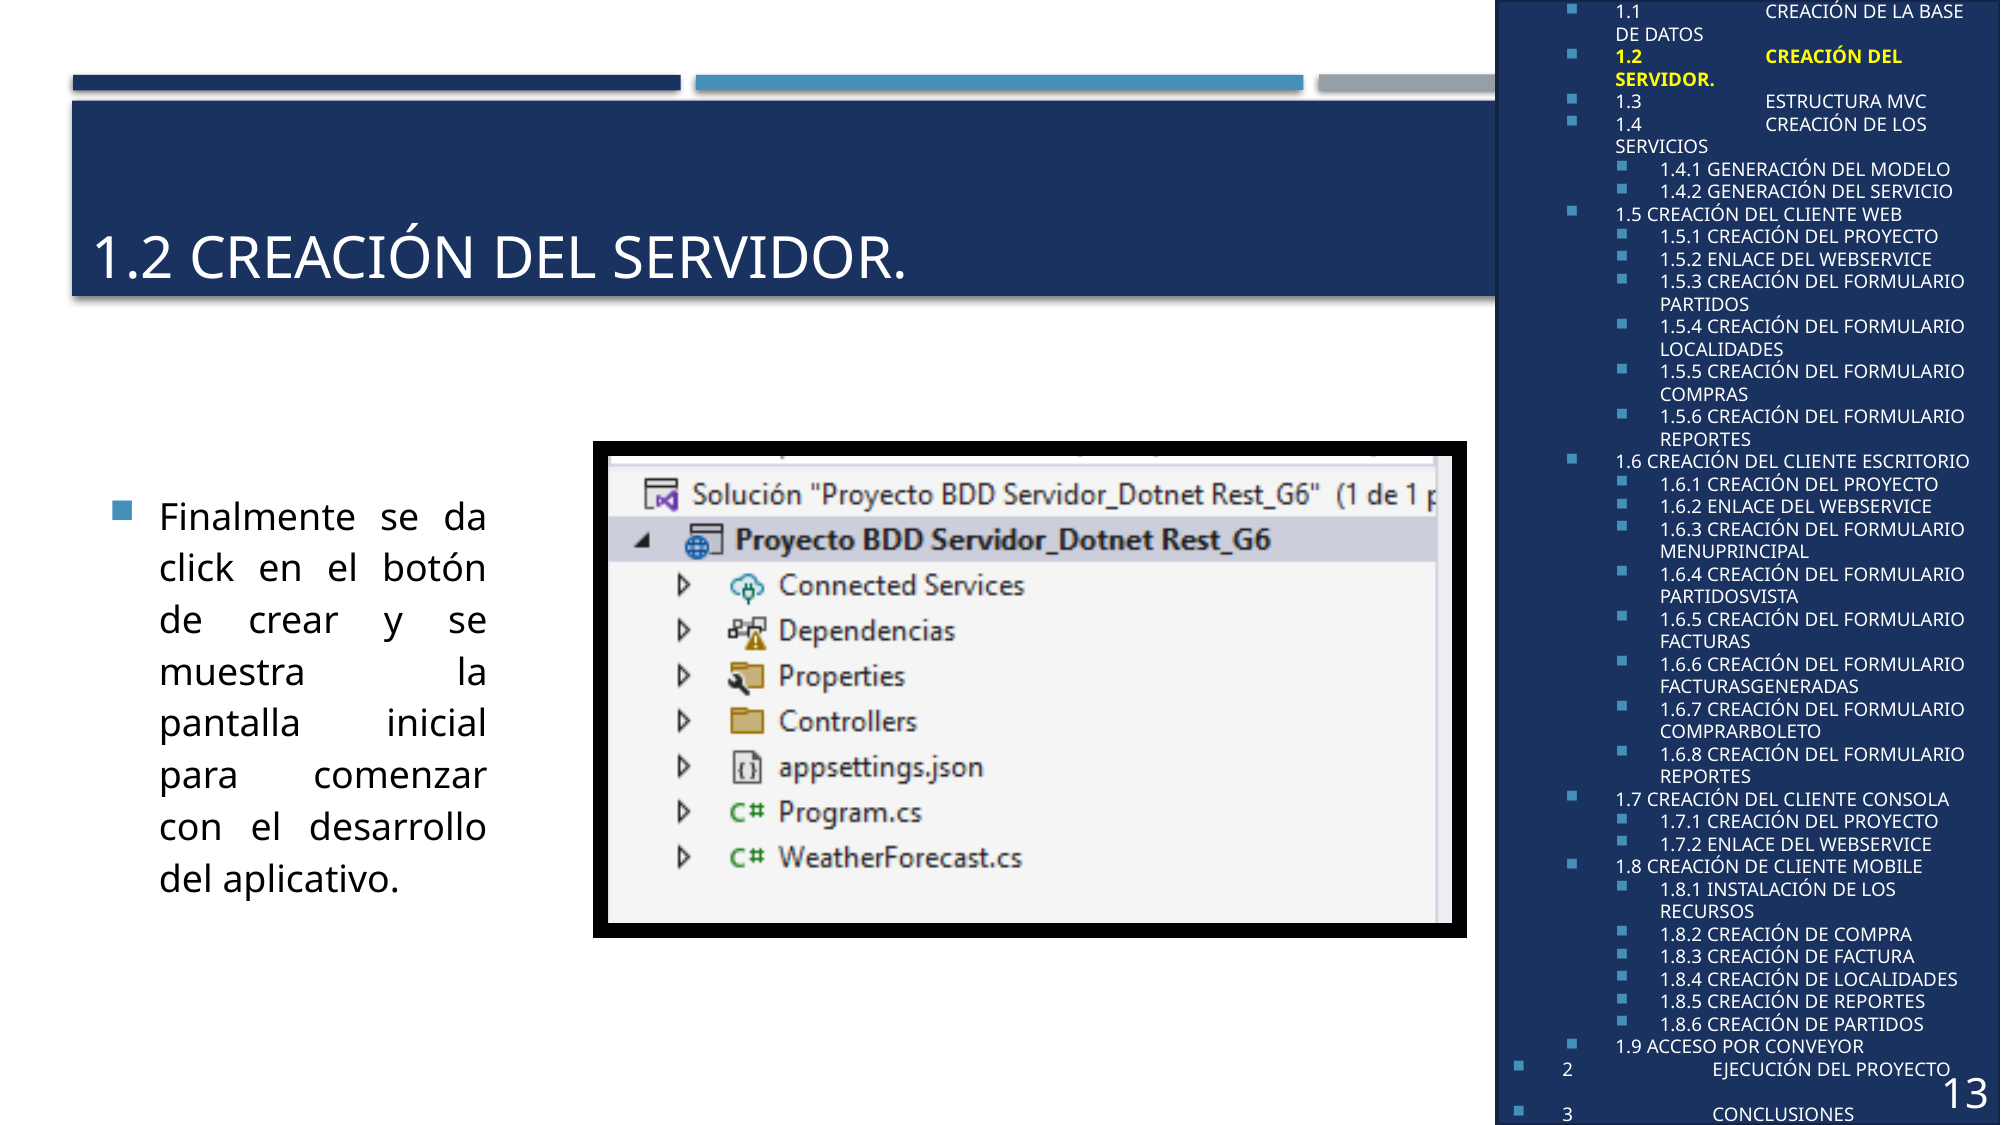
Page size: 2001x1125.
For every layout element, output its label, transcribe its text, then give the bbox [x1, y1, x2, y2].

title 1.2 CREACIÓN DEL SERVIDOR. [76, 86, 1461, 299]
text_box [1496, 0, 2000, 1125]
list Finalmente se da click en el botón de crear y se muestra la pantalla inicial para comenzar con el desarrollo del aplicativo. [93, 382, 503, 1003]
picture [607, 455, 1453, 924]
